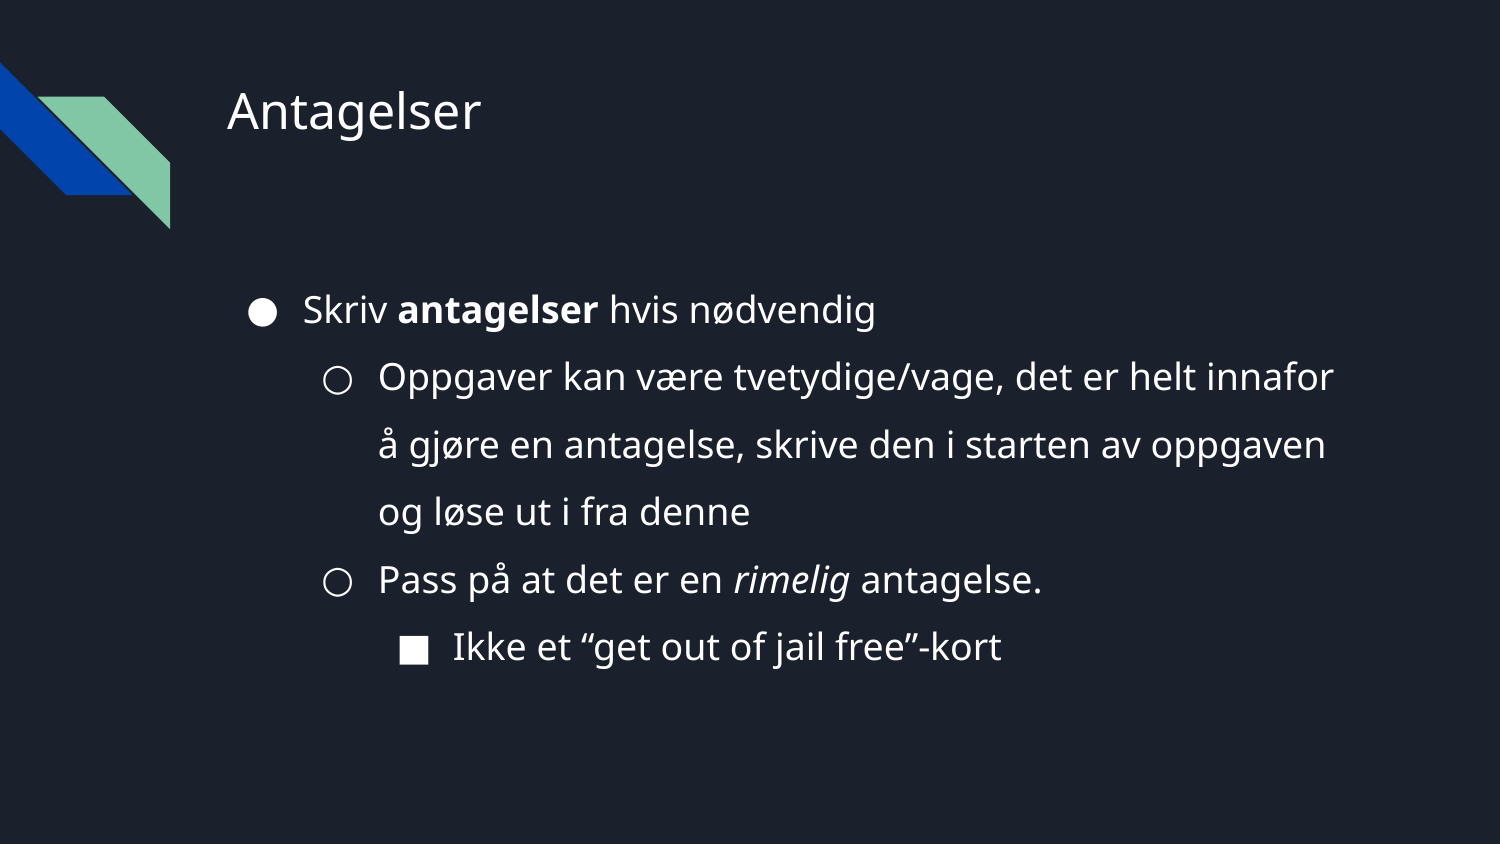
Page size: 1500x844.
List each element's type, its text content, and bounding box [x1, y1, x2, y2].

list Skriv antagelser hvis nødvendig Oppgaver kan være tvetydige/vage, det er helt innafor å gjøre en antagelse, skrive den i starten av oppgaven og løse ut i fra denne Pass på at det er en rimelig antagelse. Ikke et “get out of jail free”-kort [212, 248, 1368, 673]
title Antagelser [212, 64, 1368, 215]
